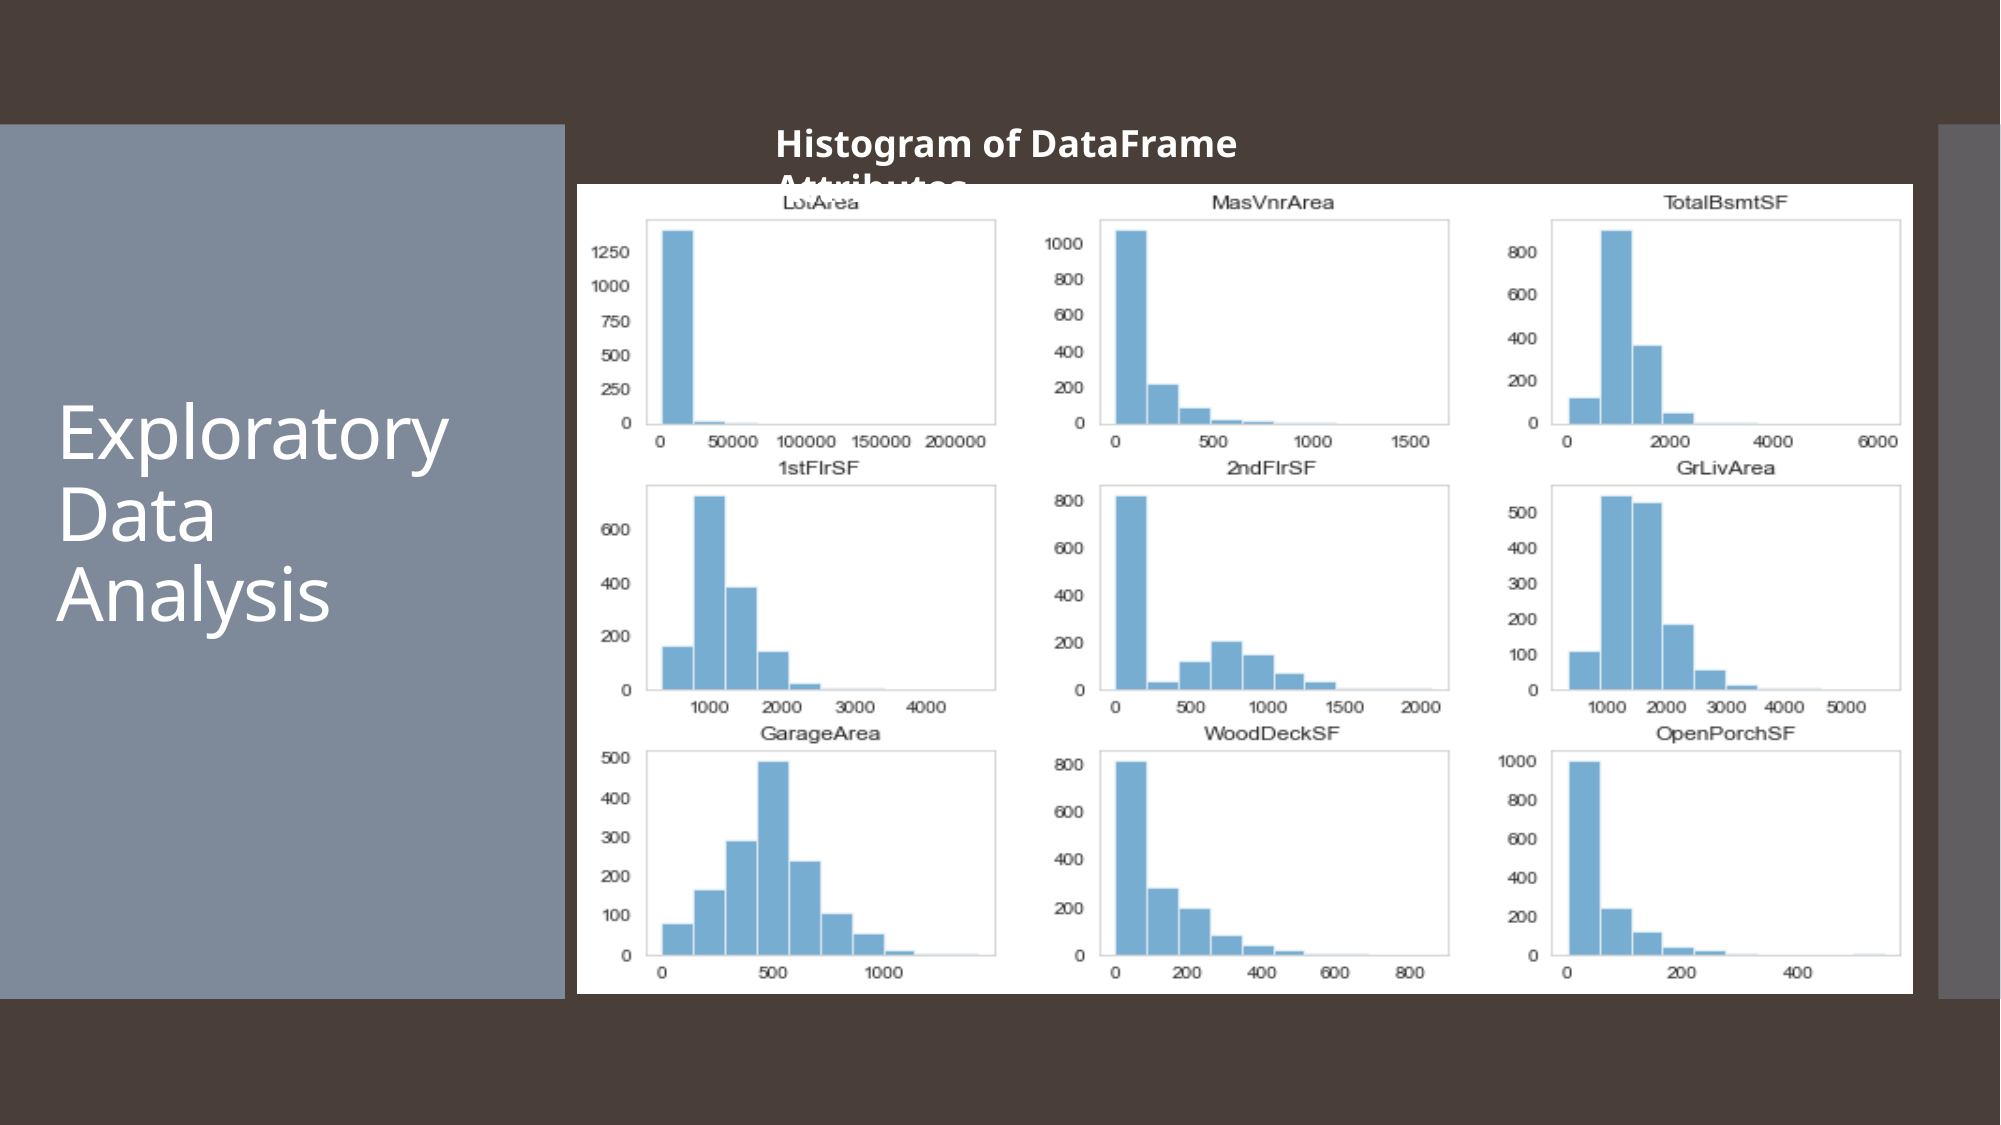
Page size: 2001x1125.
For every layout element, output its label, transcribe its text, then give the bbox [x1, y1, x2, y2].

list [576, 184, 1913, 994]
title Exploratory Data Analysis [41, 184, 525, 940]
text_box Histogram of DataFrame Attributes [760, 112, 1425, 184]
